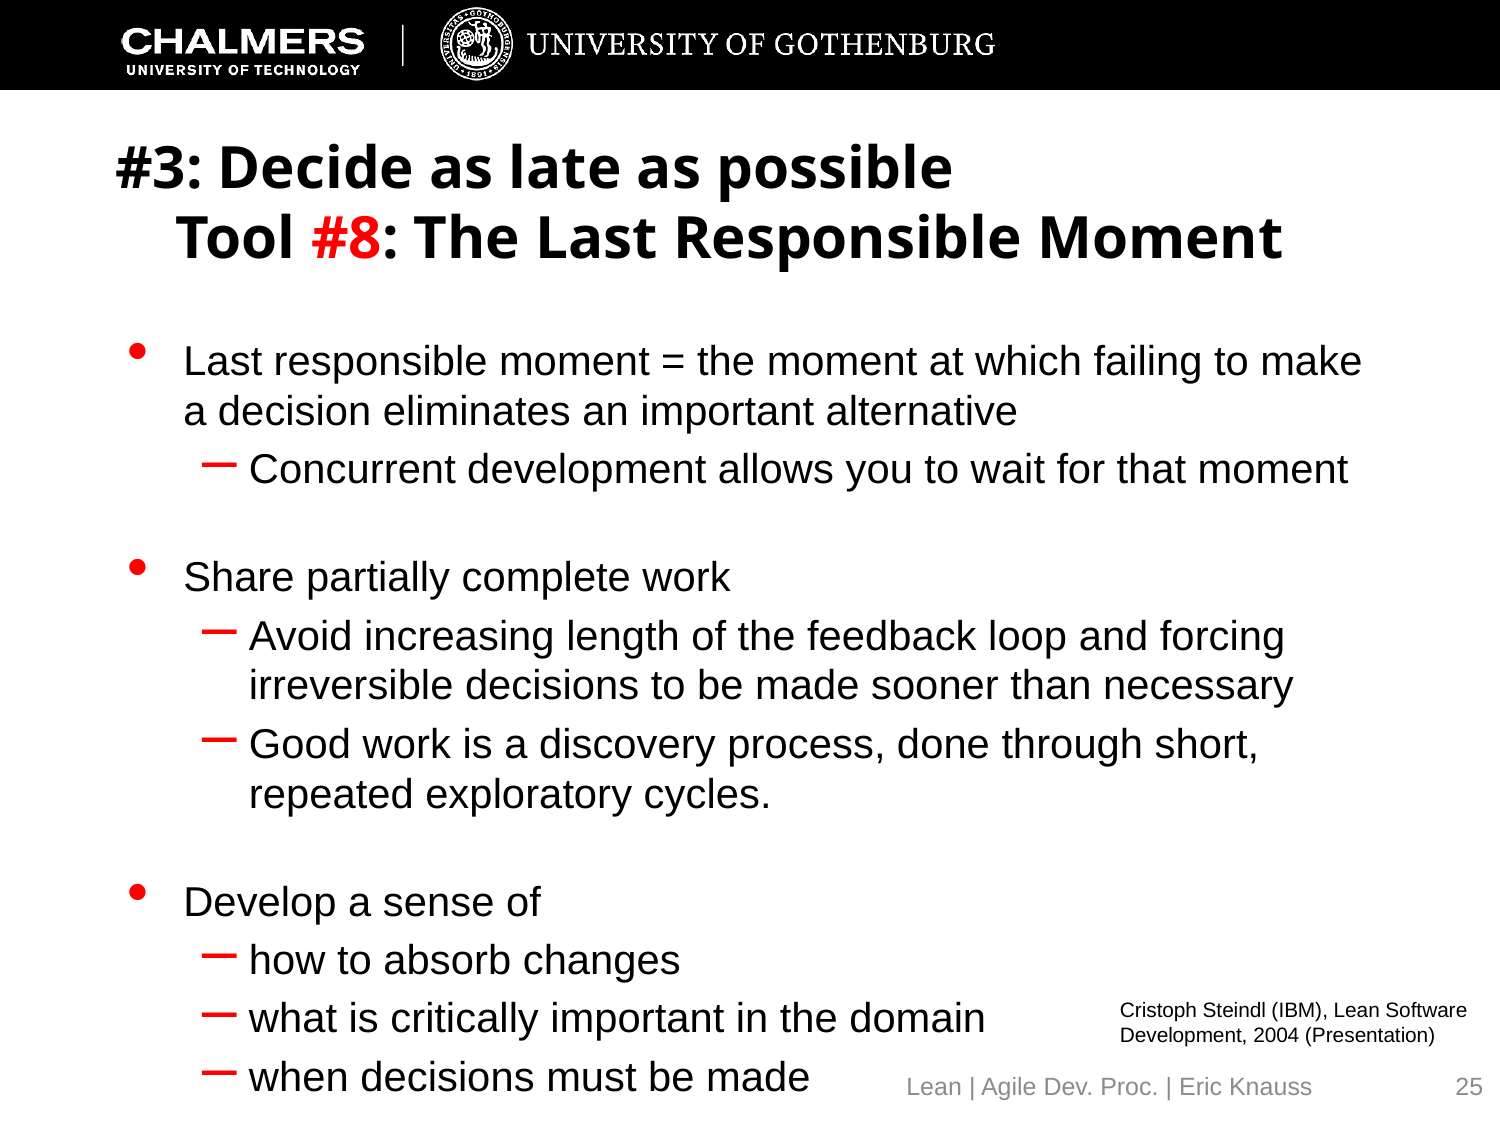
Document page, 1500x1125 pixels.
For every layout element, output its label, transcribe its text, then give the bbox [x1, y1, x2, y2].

list Last responsible moment = the moment at which failing to make a decision eliminates an important alternative Concurrent development allows you to wait for that moment Share partially complete work Avoid increasing length of the feedback loop and forcing irreversible decisions to be made sooner than necessary Good work is a discovery process, done through short, repeated exploratory cycles. Develop a sense of how to absorb changes what is critically important in the domain when decisions must be made [112, 326, 1388, 1064]
title #3: Decide as late as possible Tool #8: The Last Responsible Moment [100, 137, 1500, 263]
footer Lean | Agile Dev. Proc. | Eric Knauss [872, 1055, 1348, 1116]
slide_number 25 [1360, 1055, 1499, 1116]
text_box Cristoph Steindl (IBM), Lean Software Development, 2004 (Presentation) [1105, 989, 1499, 1055]
picture [112, 7, 999, 84]
